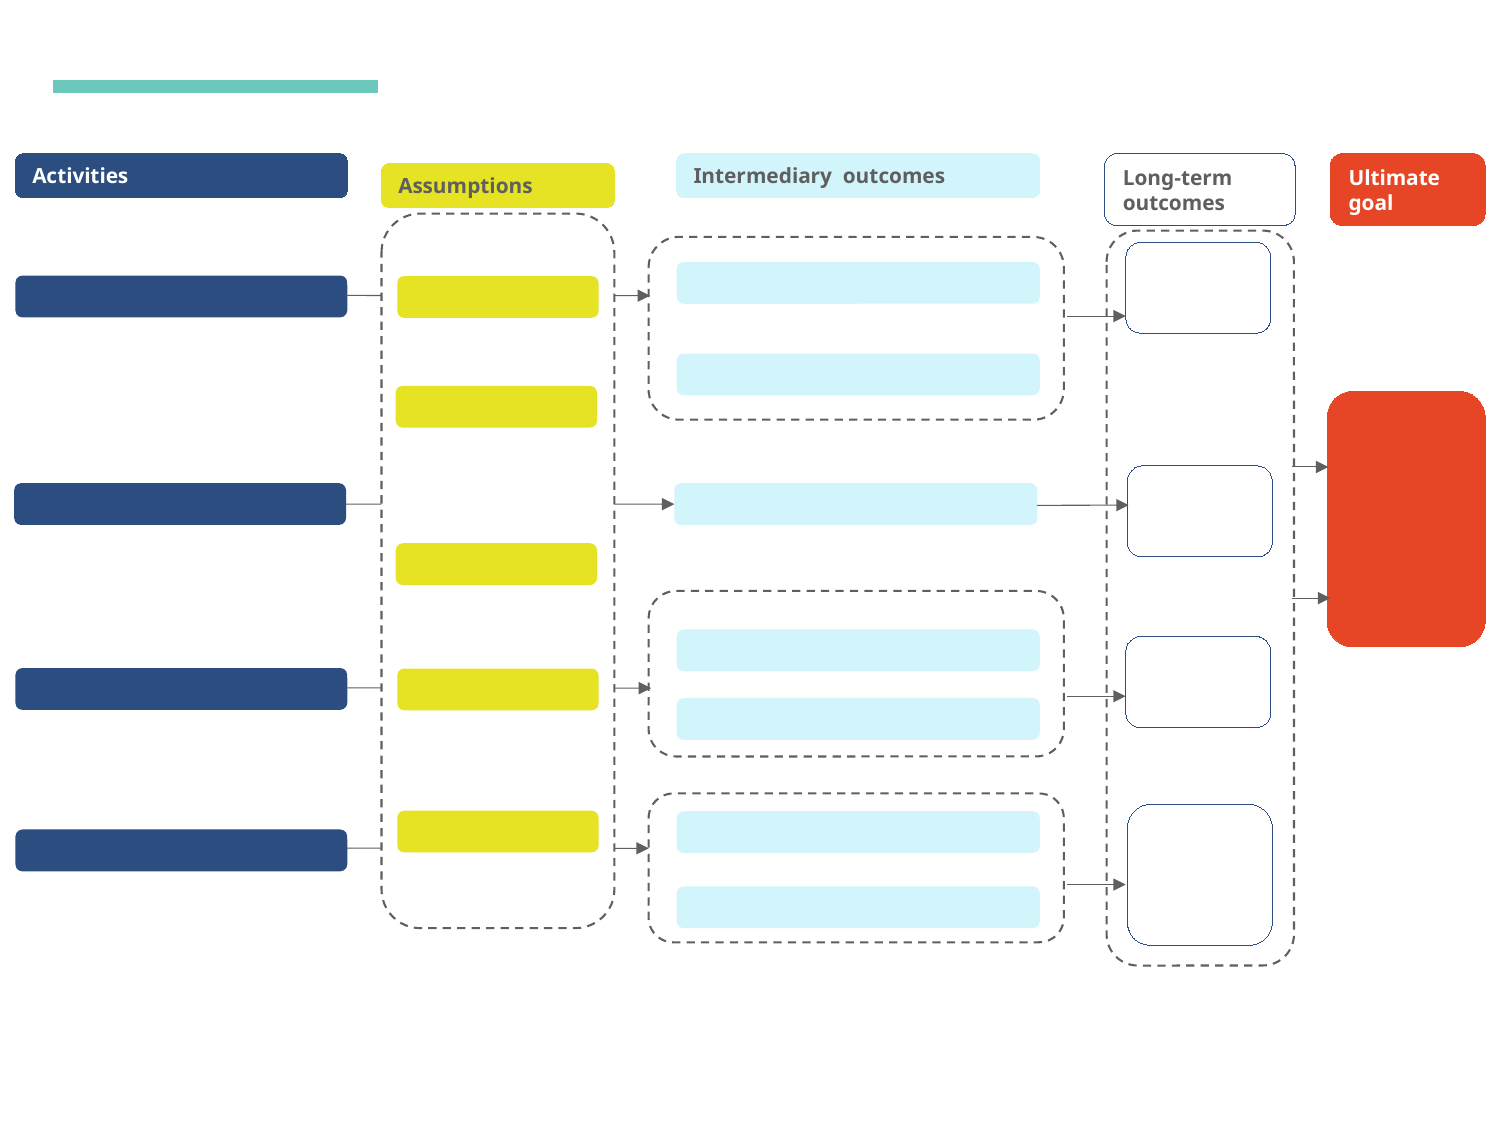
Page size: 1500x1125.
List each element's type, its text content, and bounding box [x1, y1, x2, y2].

text_box [674, 483, 1038, 526]
text_box [397, 296, 599, 318]
text_box [397, 668, 599, 687]
text_box [397, 276, 599, 295]
text_box Intermediary outcomes [676, 153, 1040, 198]
text_box Assumptions [381, 163, 615, 208]
text_box [380, 505, 616, 687]
text_box [1105, 229, 1296, 967]
text_box [380, 689, 616, 847]
text_box [15, 275, 348, 318]
text_box [647, 792, 1065, 944]
text_box [1327, 391, 1486, 647]
text_box [15, 829, 348, 872]
text_box [395, 385, 598, 428]
text_box [395, 543, 598, 586]
text_box [15, 668, 348, 710]
text_box [380, 212, 616, 295]
text_box [380, 849, 616, 930]
text_box [398, 849, 598, 853]
text_box [676, 353, 1040, 396]
text_box Ultimate goal [1330, 153, 1486, 226]
text_box [397, 810, 599, 847]
text_box [676, 261, 1040, 304]
text_box [647, 589, 1065, 758]
text_box [1127, 465, 1273, 557]
text_box [647, 235, 1065, 421]
text_box Long-term outcomes [1104, 153, 1296, 226]
text_box [380, 296, 616, 504]
text_box [397, 689, 599, 711]
text_box [14, 483, 347, 526]
text_box Activities [15, 153, 348, 198]
text_box [1125, 636, 1271, 728]
